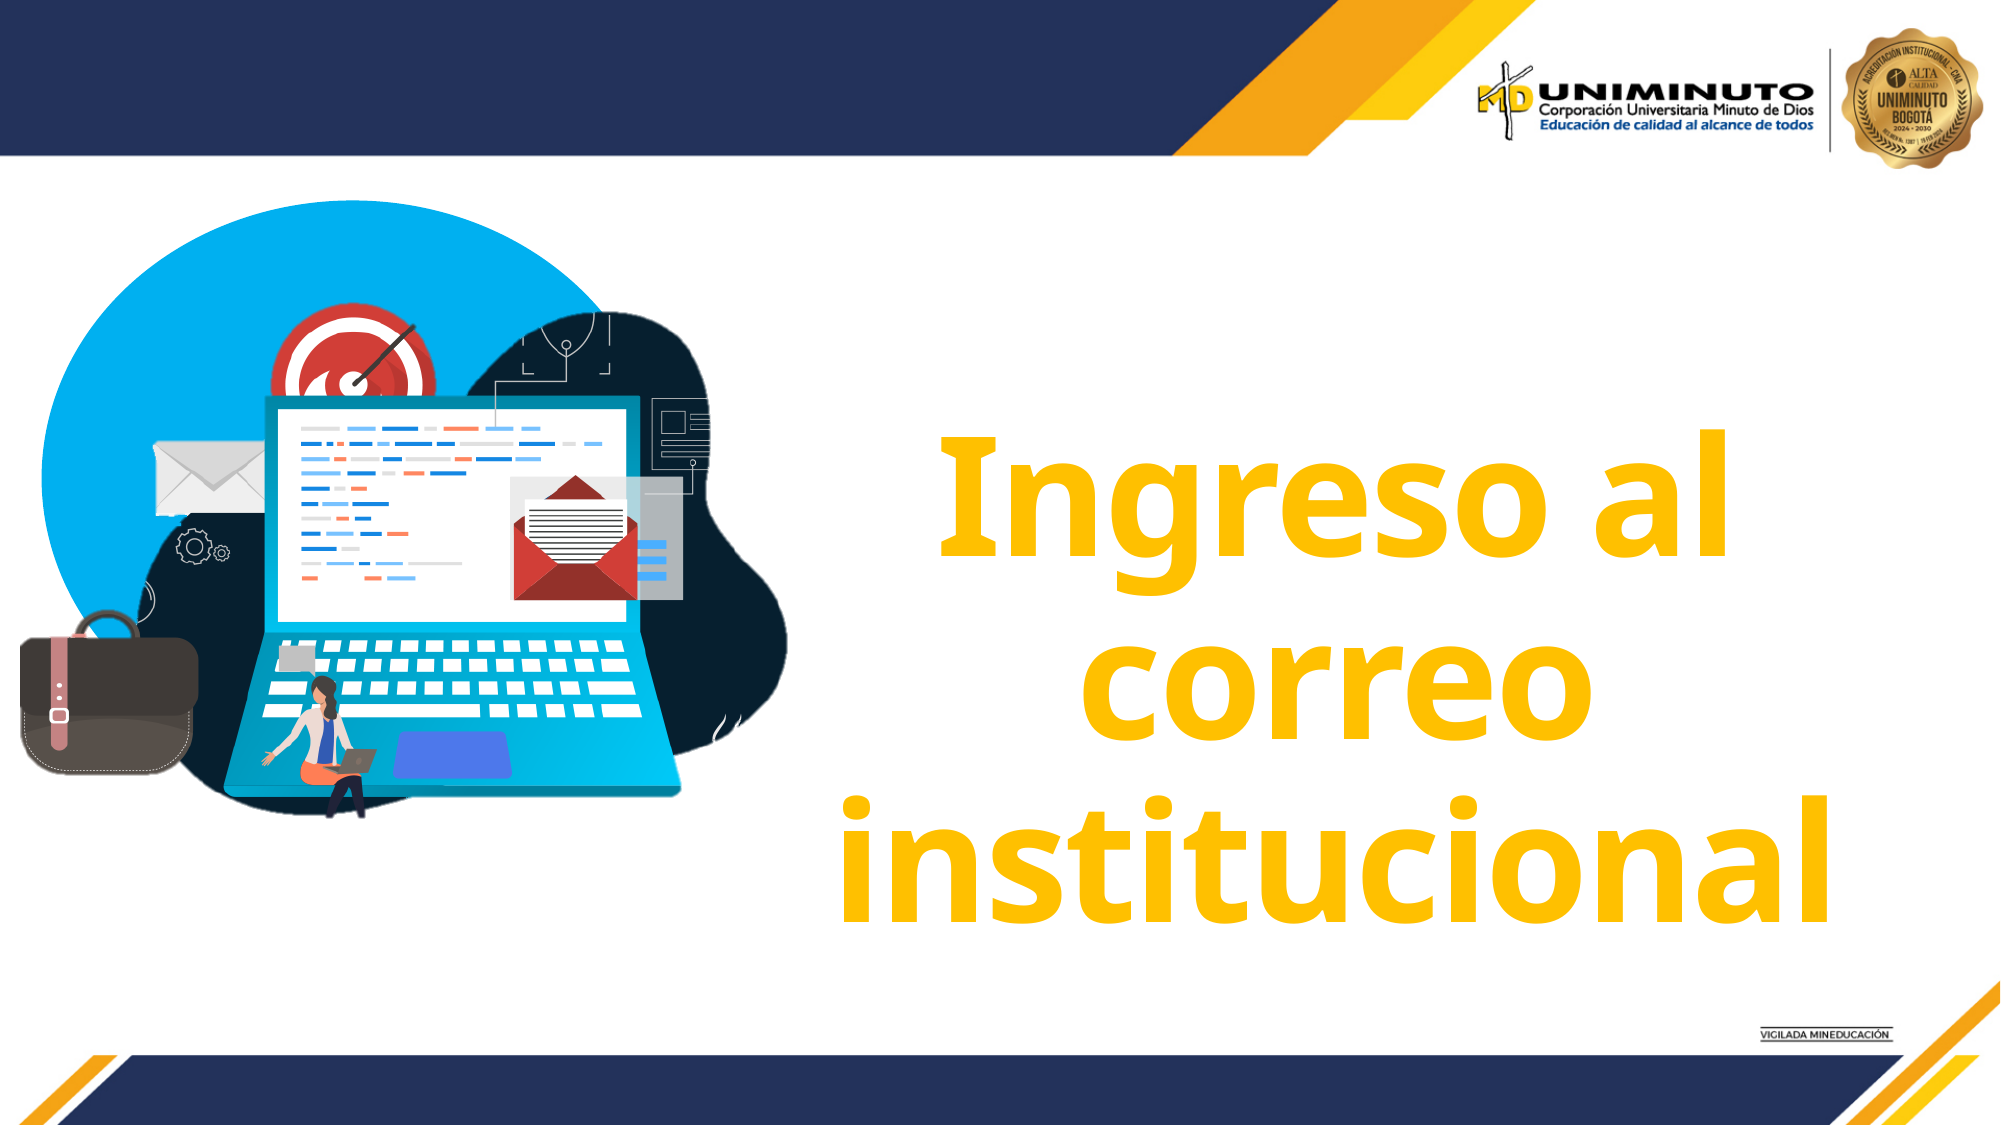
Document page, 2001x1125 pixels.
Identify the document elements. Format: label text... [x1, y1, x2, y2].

text_box [187, 198, 518, 241]
text_box Ingreso al correo institucional [754, 406, 1918, 956]
picture [0, 0, 2001, 1125]
